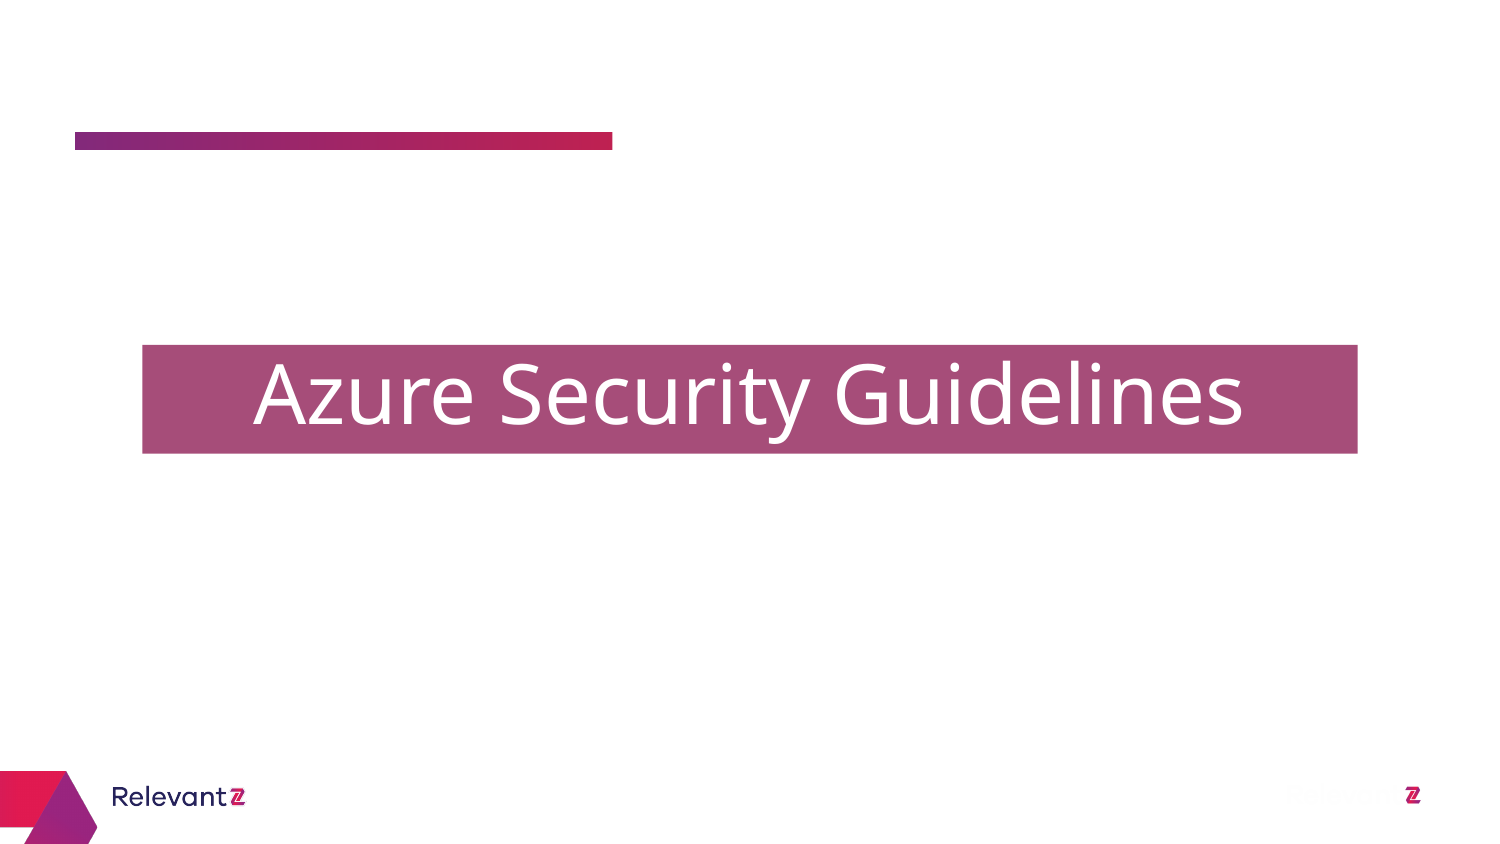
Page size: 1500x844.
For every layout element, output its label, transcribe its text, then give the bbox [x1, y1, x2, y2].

text_box Azure Security Guidelines [142, 344, 1358, 454]
picture [109, 782, 250, 810]
picture [1284, 782, 1425, 810]
picture [0, 769, 101, 844]
